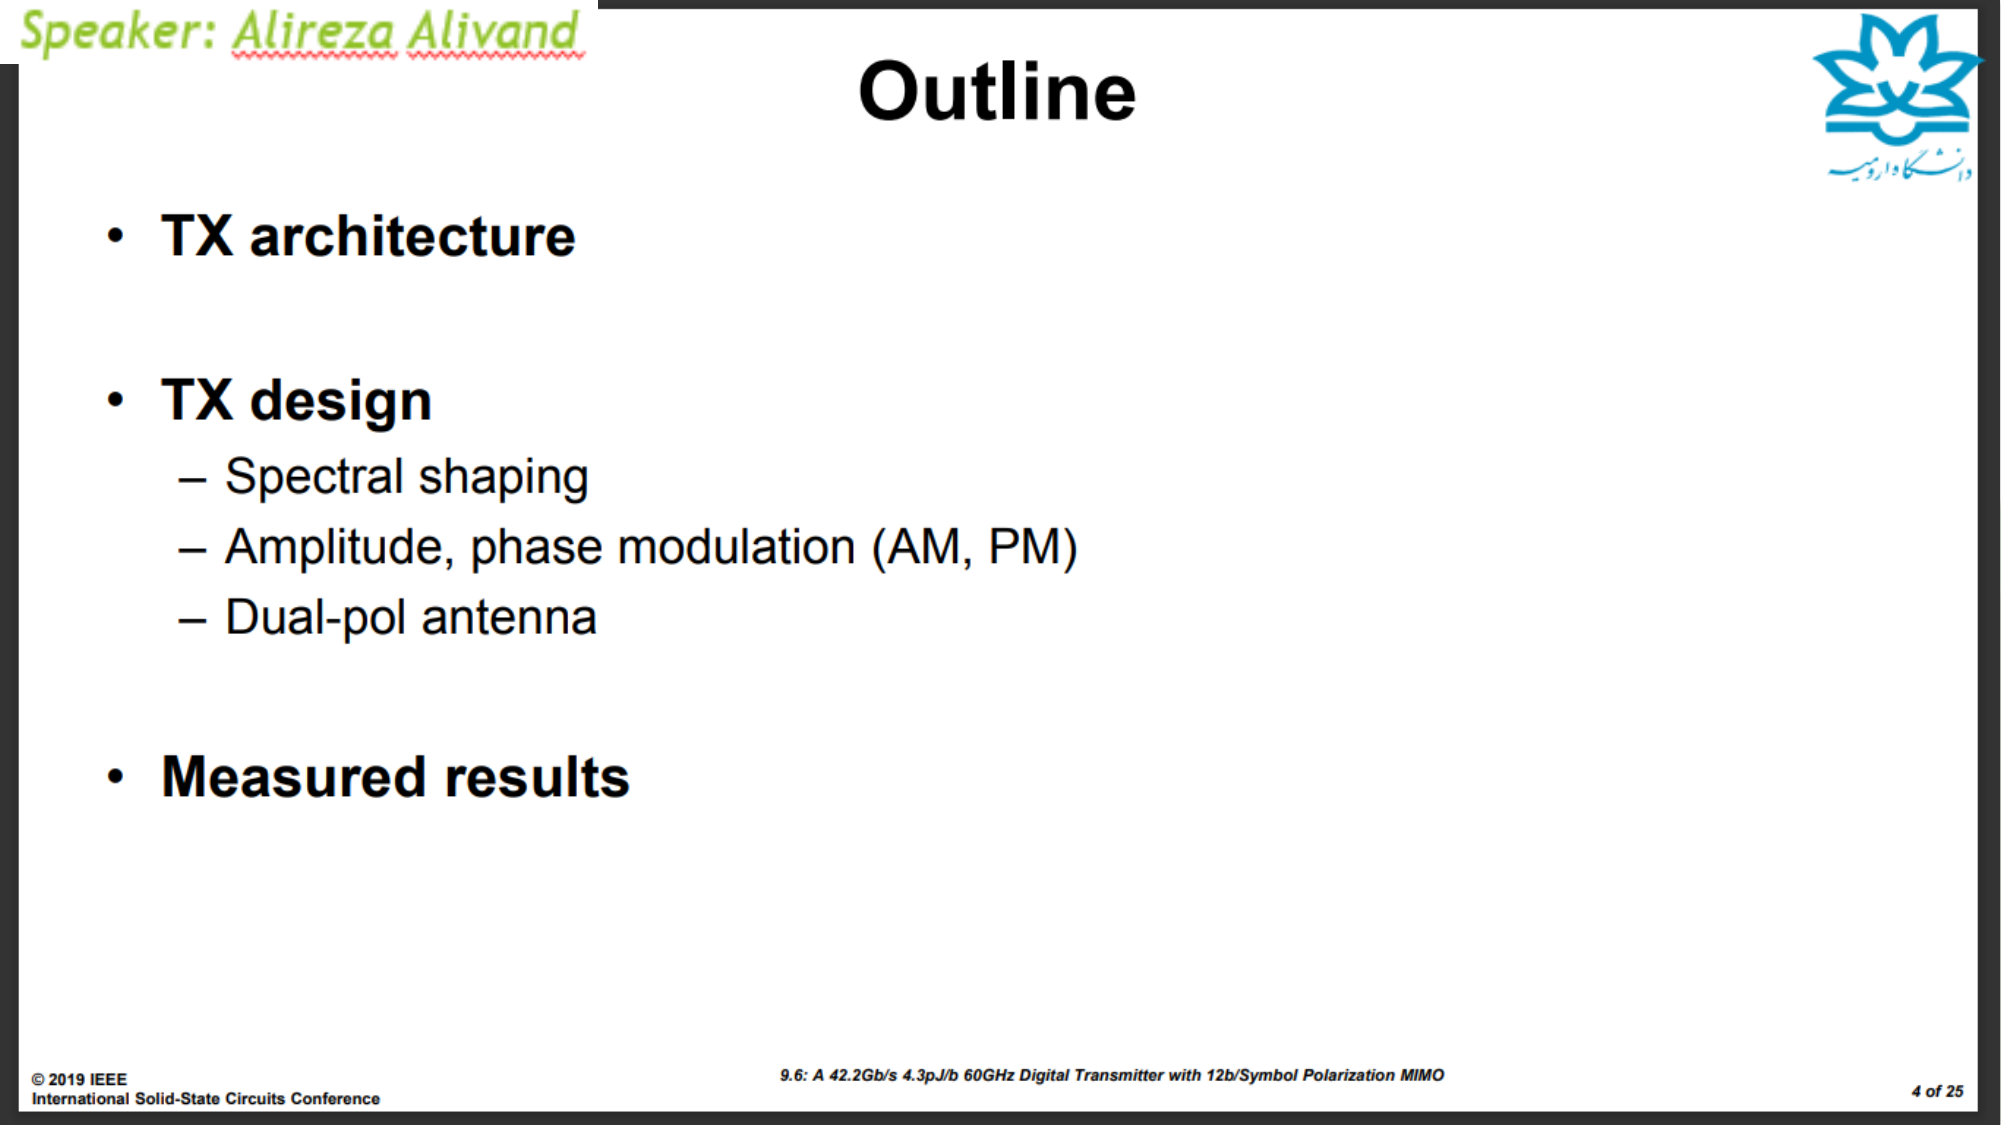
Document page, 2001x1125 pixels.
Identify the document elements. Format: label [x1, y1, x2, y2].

list [0, 0, 2000, 1125]
picture [0, 0, 599, 65]
picture [1797, 10, 2000, 190]
